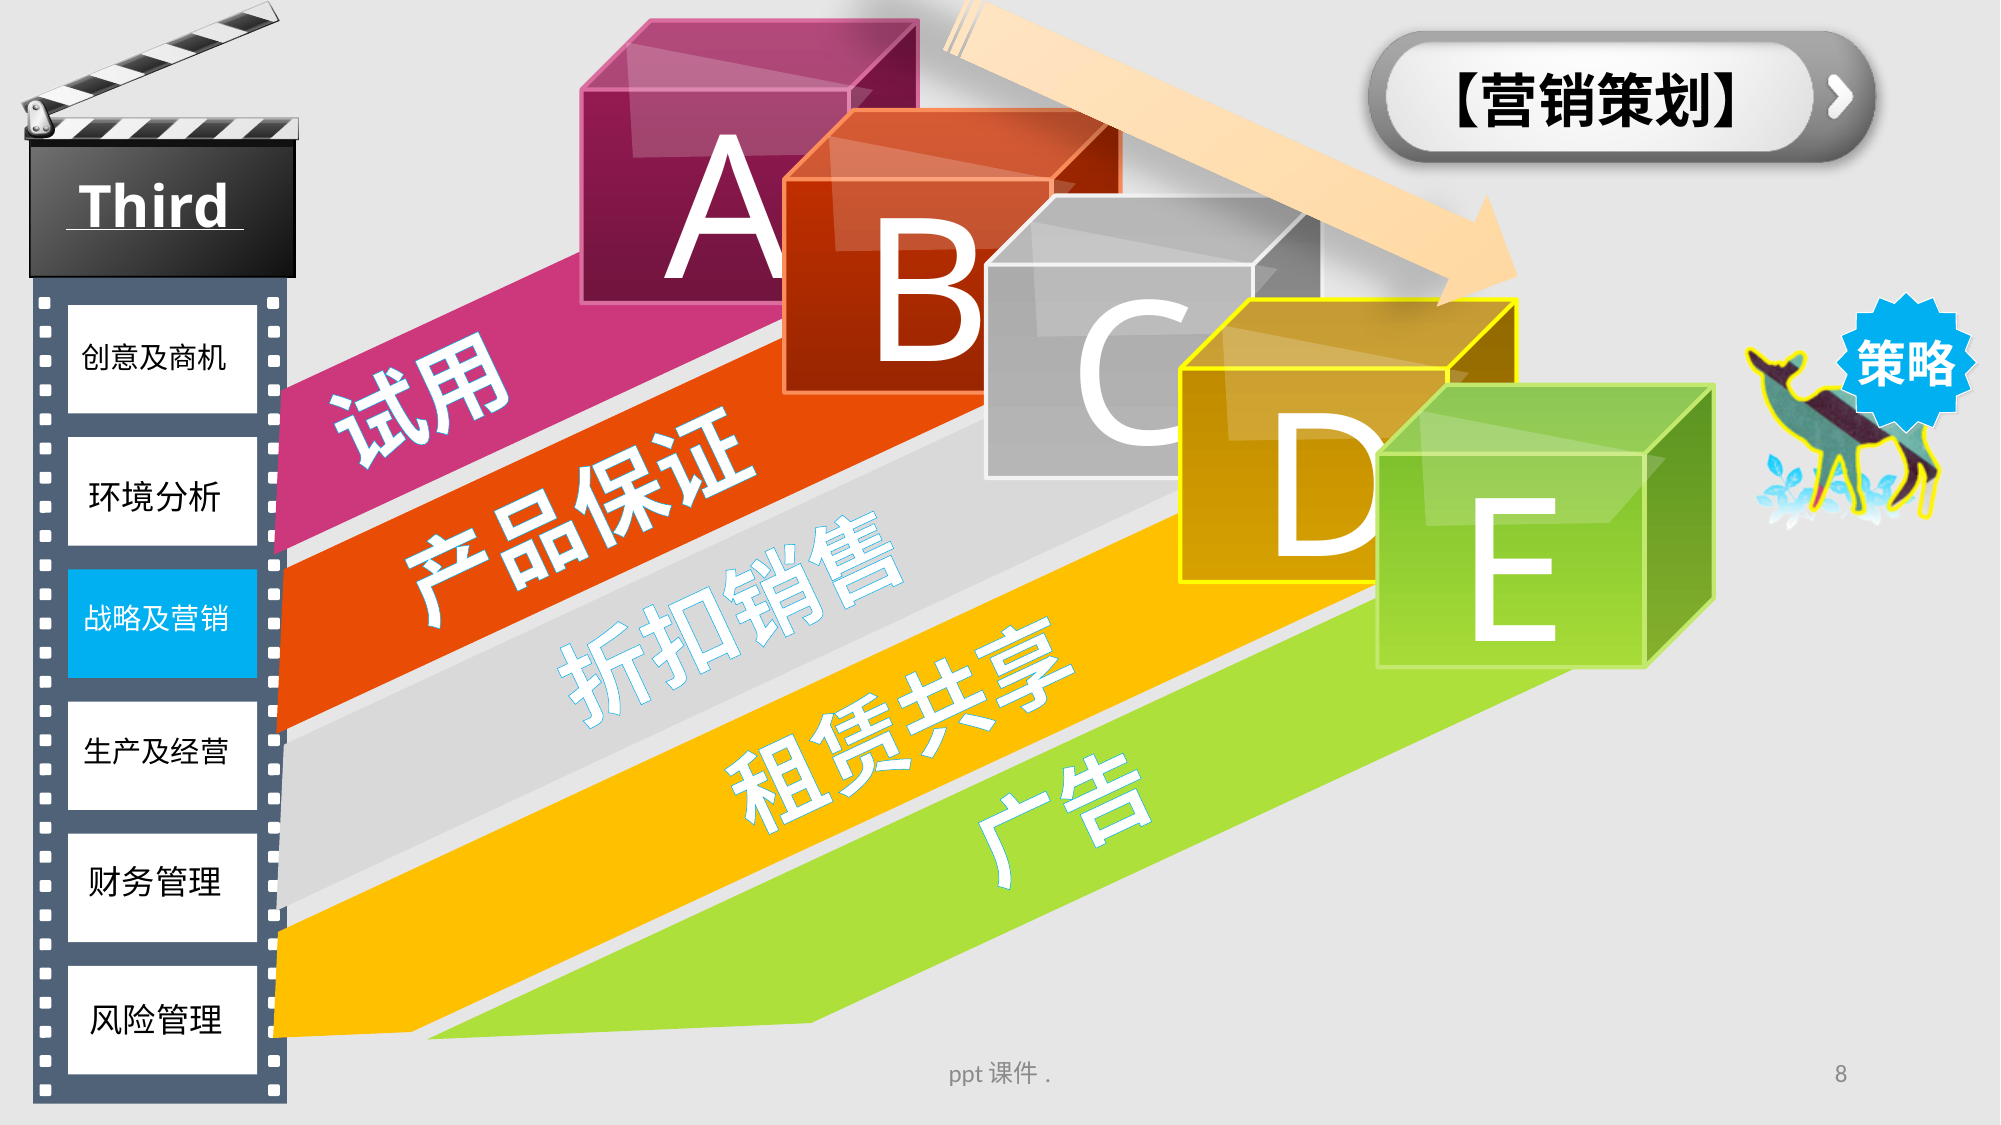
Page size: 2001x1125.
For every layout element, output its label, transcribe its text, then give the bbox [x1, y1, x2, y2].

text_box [206, 299, 1517, 832]
text_box 财务管理 [74, 853, 245, 909]
text_box 风险管理 [75, 992, 245, 1047]
text_box [67, 436, 193, 547]
text_box 生产及经营 [68, 726, 206, 777]
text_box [193, 195, 1323, 684]
text_box [67, 568, 193, 679]
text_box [399, 384, 1714, 918]
text_box 战略及营销 [68, 592, 193, 643]
text_box [67, 383, 193, 414]
text_box [67, 833, 258, 943]
text_box [1323, 207, 1519, 299]
picture [20, 0, 300, 278]
slide_number 8 [1412, 1042, 1863, 1103]
text_box [67, 304, 193, 332]
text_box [204, 110, 1121, 195]
text_box [67, 700, 206, 811]
footer ppt课件. [662, 1042, 1338, 1103]
text_box [941, 0, 1302, 195]
text_box [67, 965, 258, 1075]
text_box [211, 20, 918, 110]
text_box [1743, 292, 1977, 535]
text_box 创意及商机 [52, 332, 193, 383]
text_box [267, 832, 280, 1097]
text_box [32, 278, 288, 1105]
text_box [1302, 13, 1934, 207]
text_box 环境分析 [74, 469, 193, 524]
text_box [38, 297, 52, 1097]
